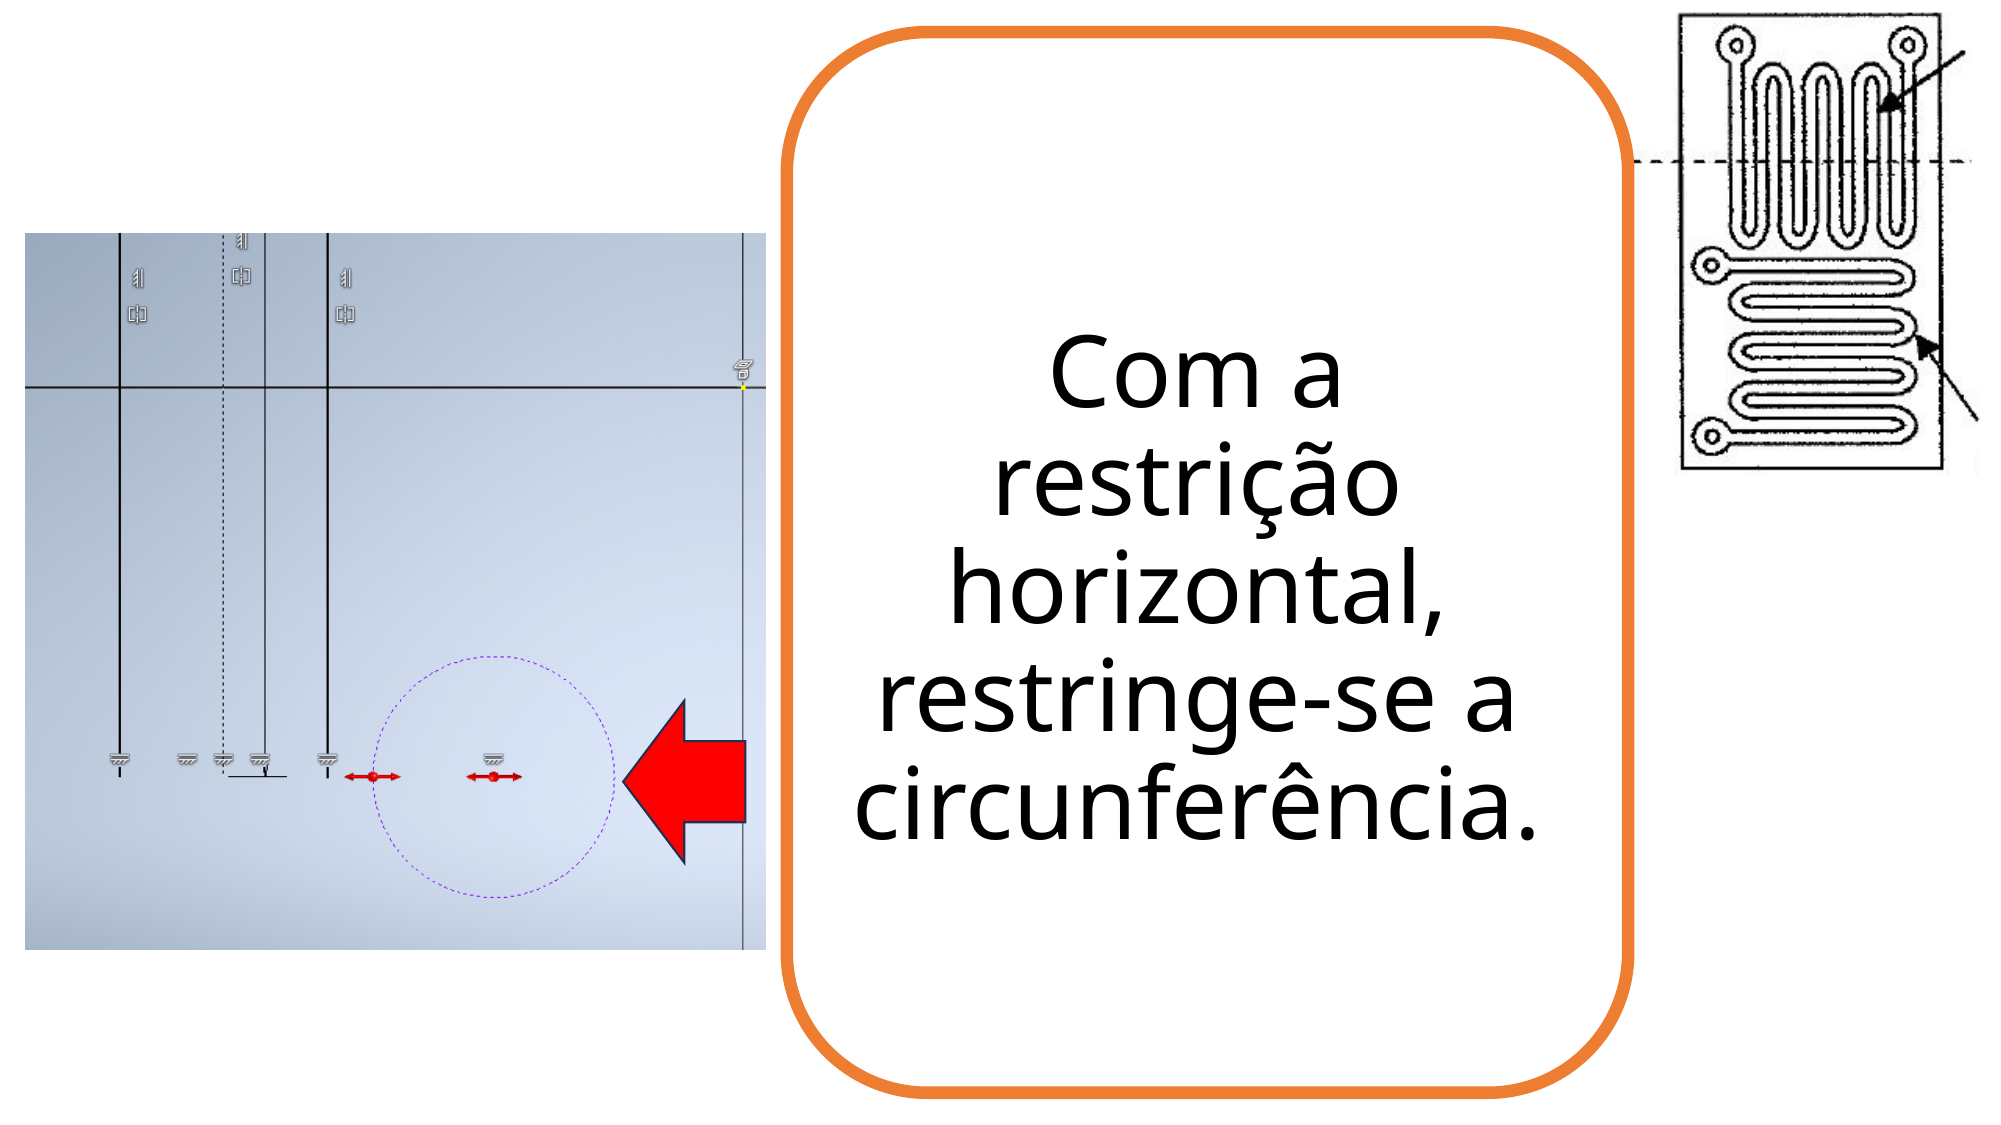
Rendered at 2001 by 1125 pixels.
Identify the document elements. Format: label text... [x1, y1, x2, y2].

text_box Com a restrição horizontal, restringe-se a circunferência. [828, 118, 1567, 1064]
text_box [785, 31, 1630, 1094]
picture [25, 233, 766, 950]
picture [1628, 0, 2000, 479]
